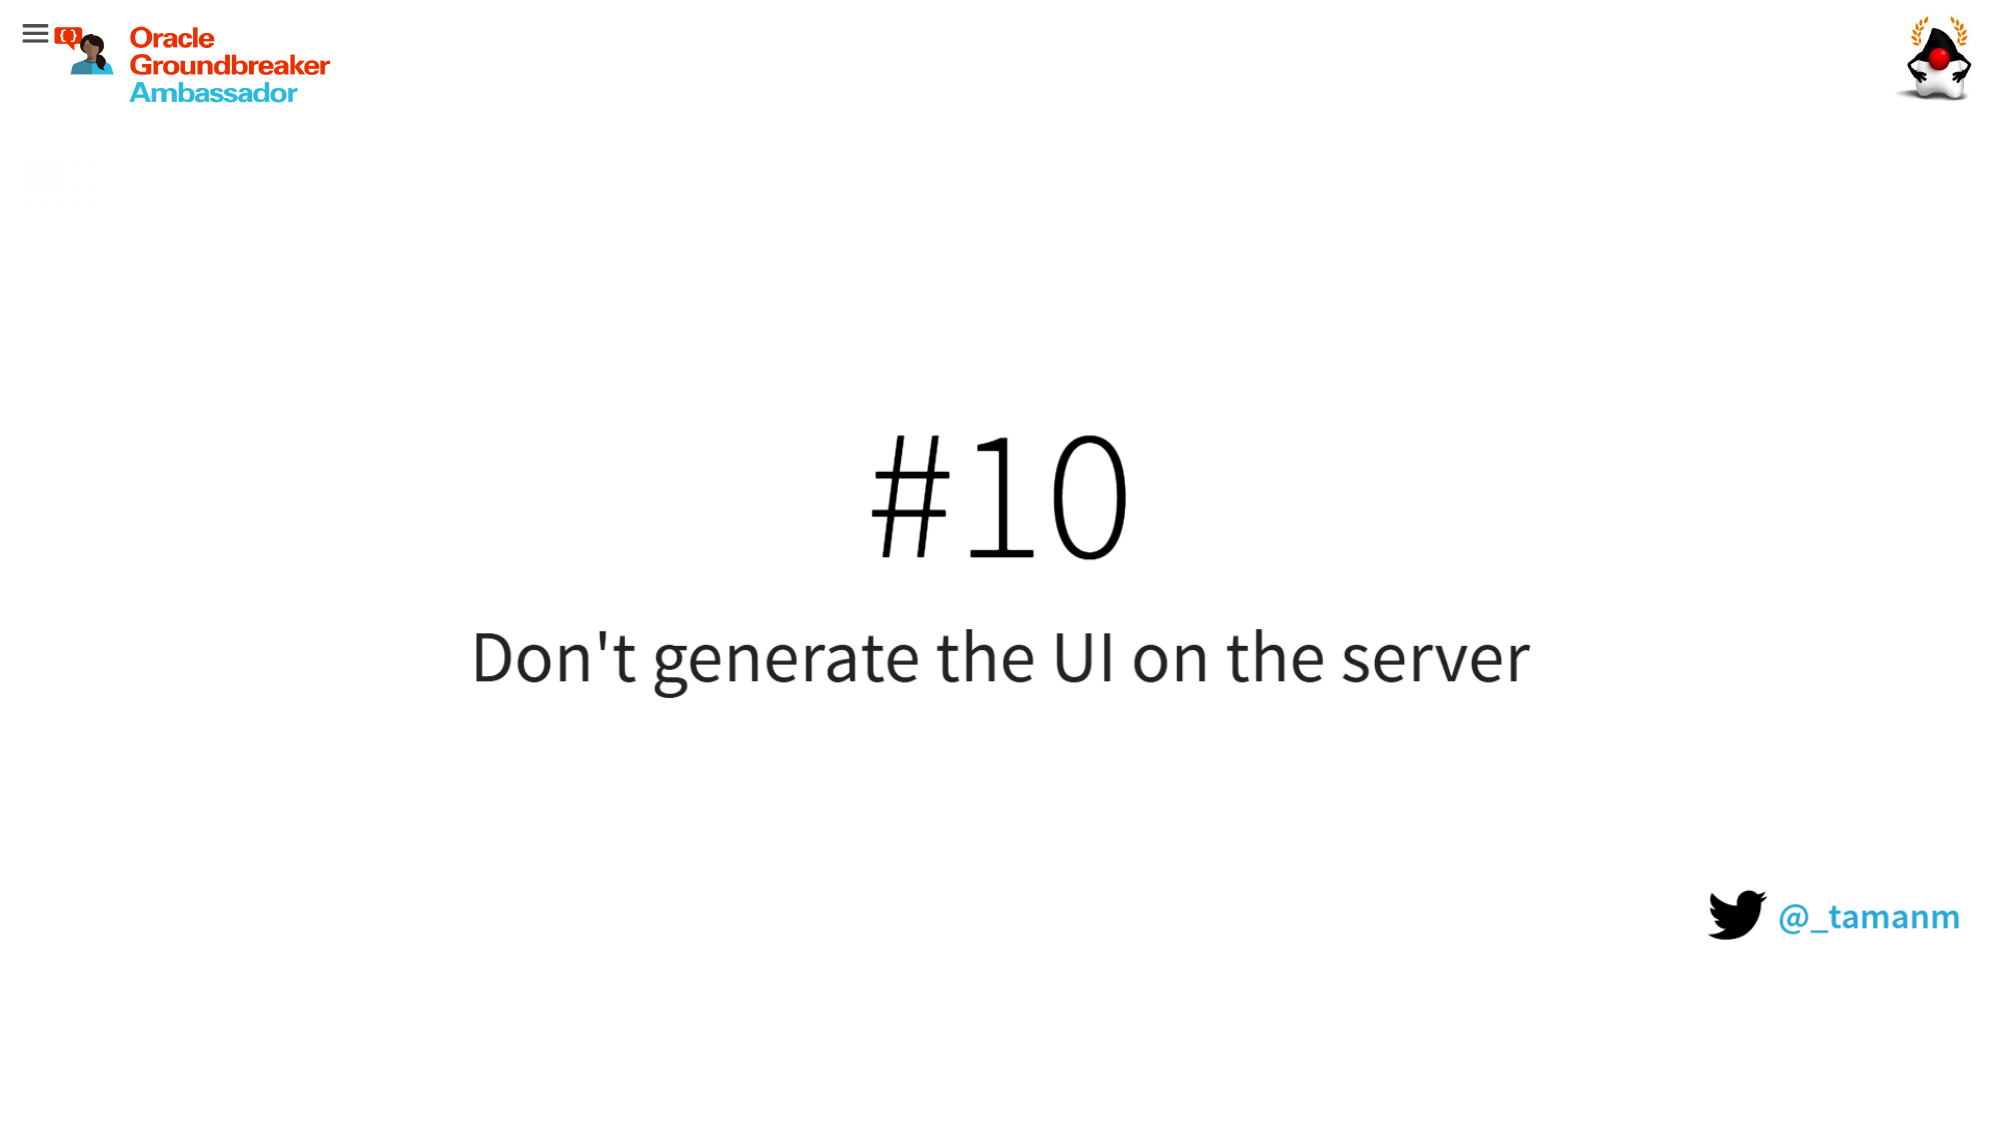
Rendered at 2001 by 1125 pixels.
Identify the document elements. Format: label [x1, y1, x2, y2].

picture [0, 131, 2000, 994]
picture [0, 0, 2000, 114]
